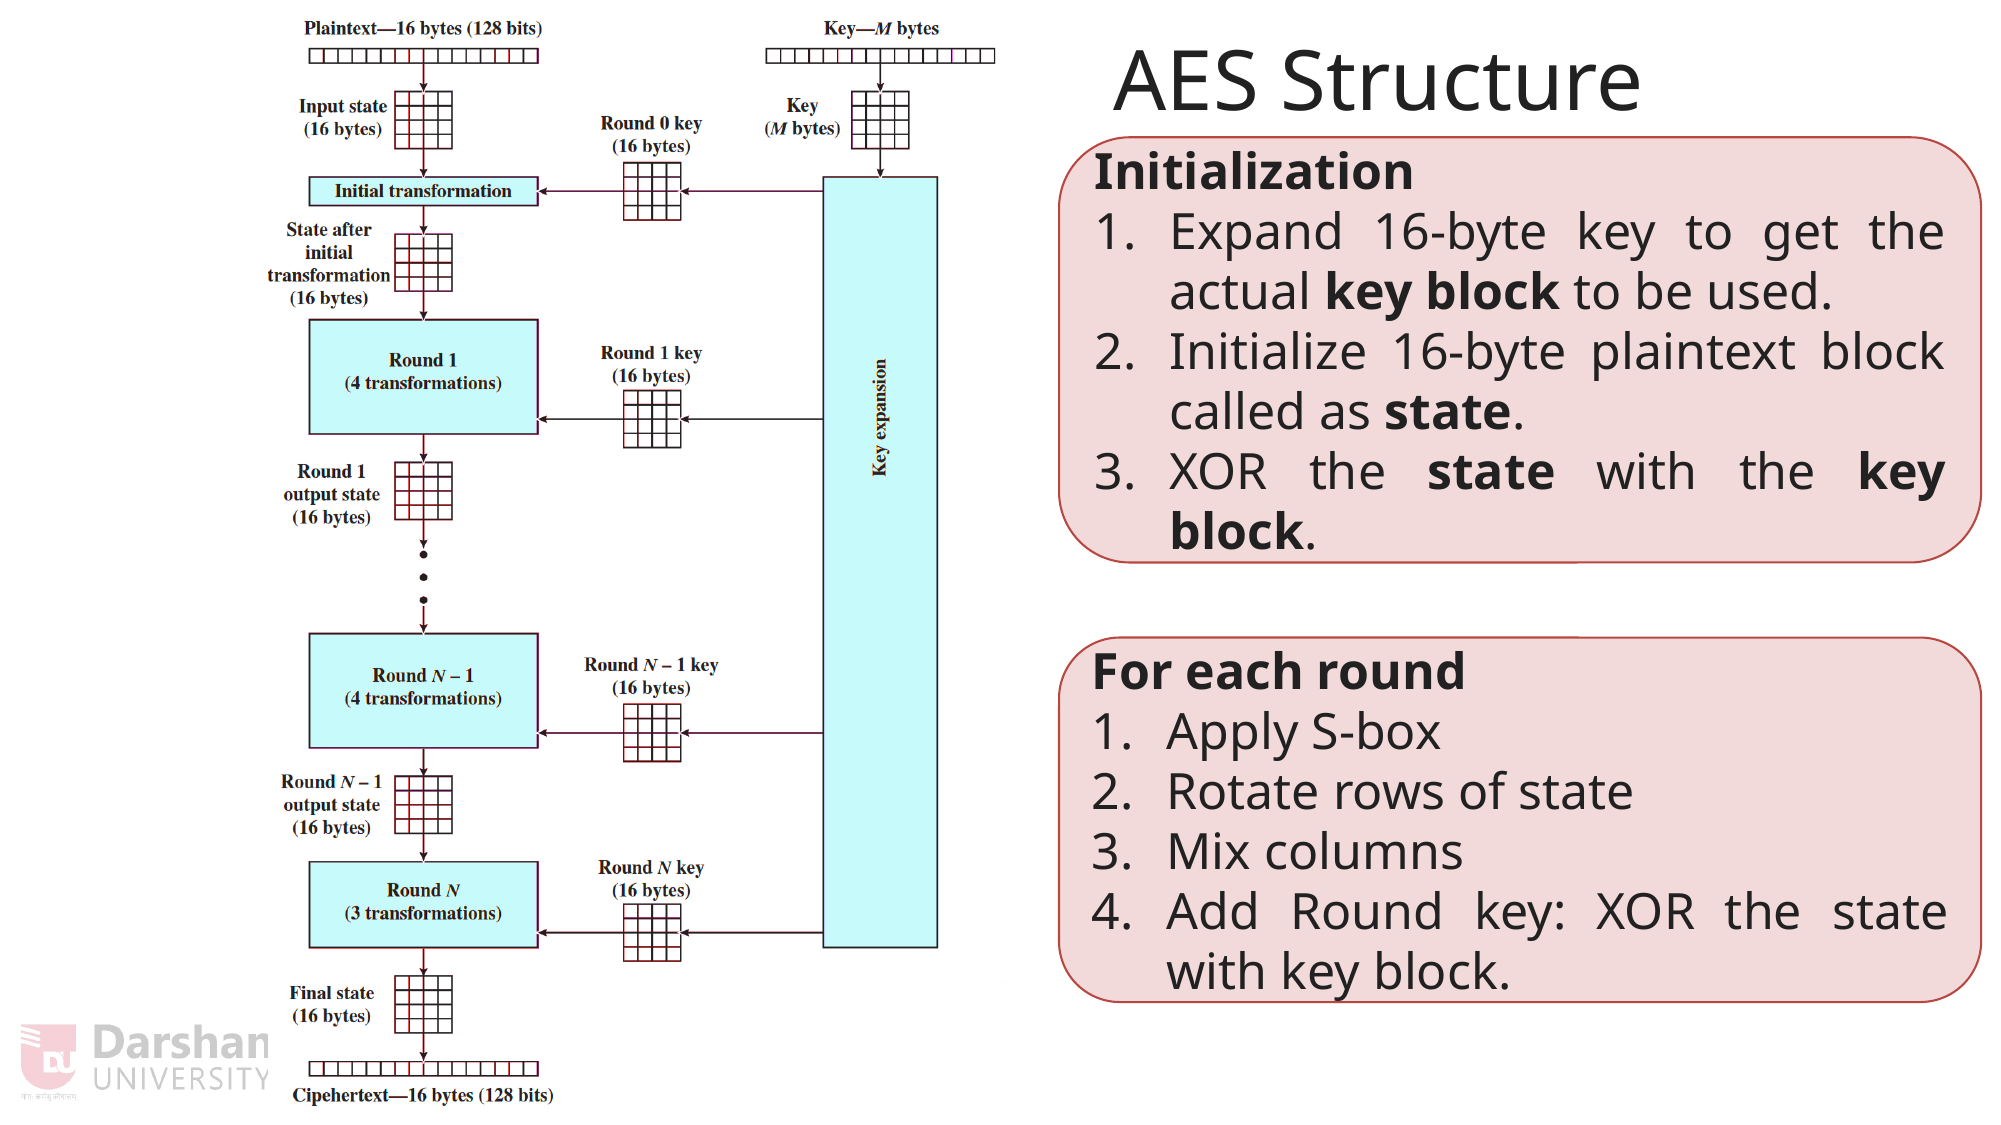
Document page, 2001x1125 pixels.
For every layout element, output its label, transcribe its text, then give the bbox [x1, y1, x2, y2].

picture [268, 10, 1004, 1116]
text_box AES Structure [1059, 19, 1699, 138]
text_box Initialization Expand 16-byte key to get the actual key block to be used. Initialize 16-byte plaintext block called as state. XOR the state with the key block. [1058, 136, 1983, 564]
text_box For each round Apply S-box Rotate rows of state Mix columns Add Round key: XOR the state with key block. [1057, 636, 1983, 1004]
